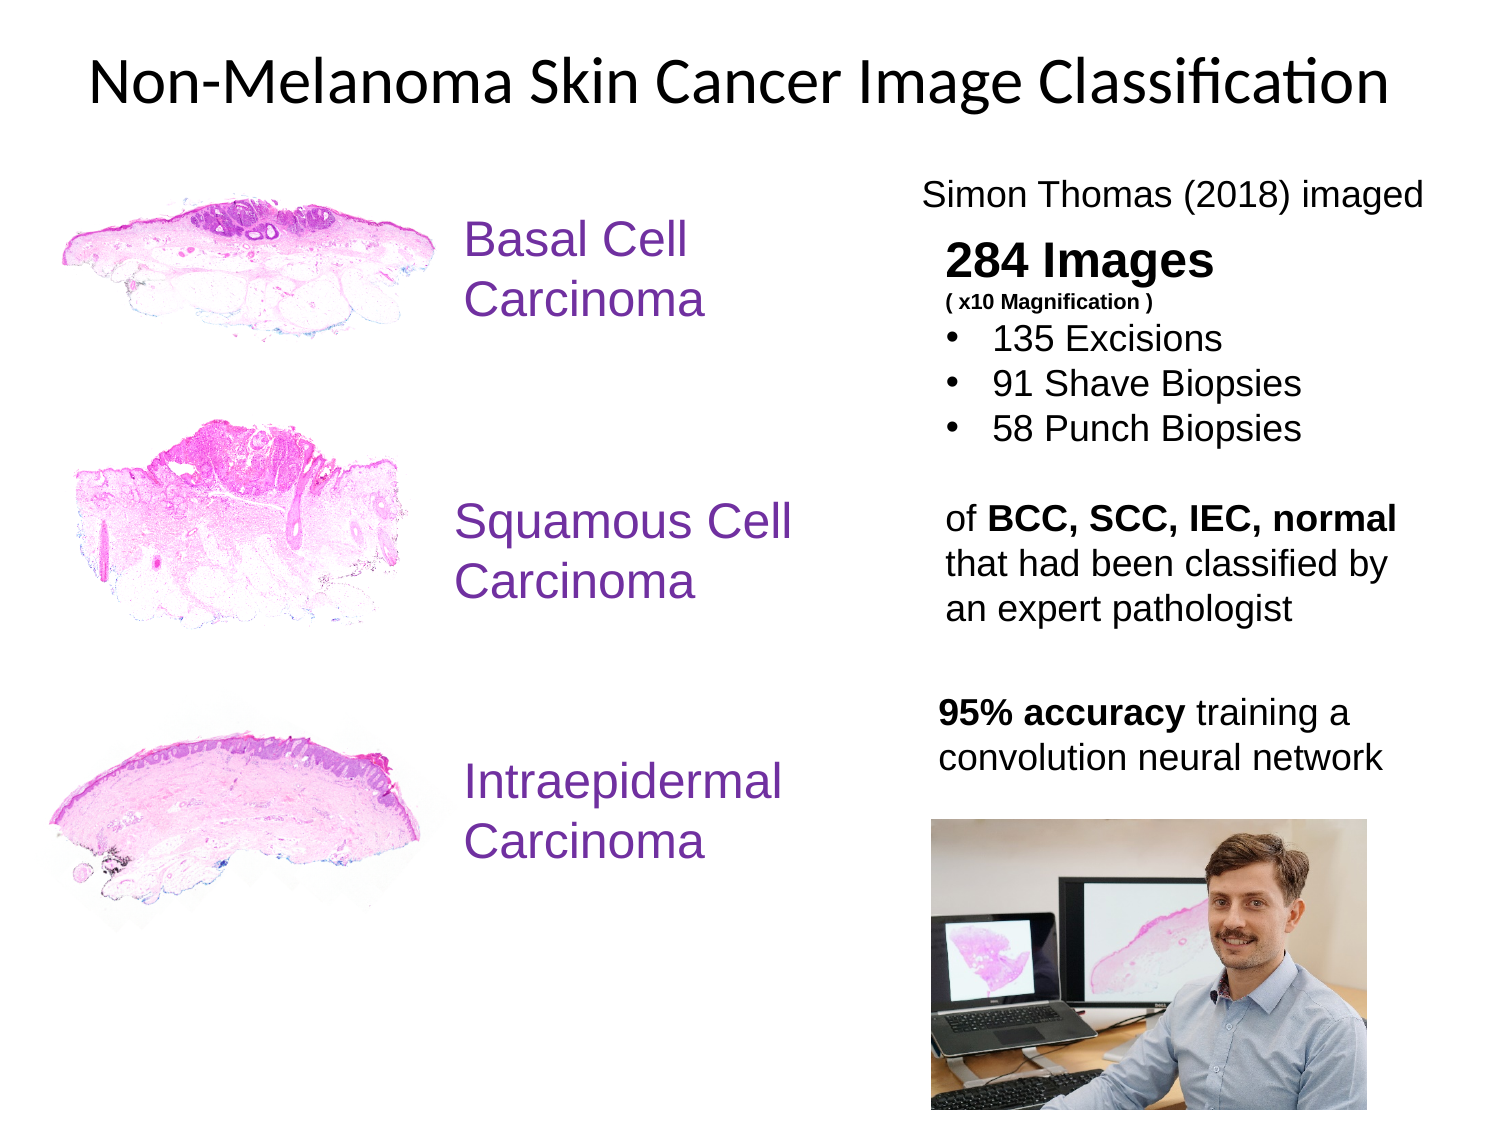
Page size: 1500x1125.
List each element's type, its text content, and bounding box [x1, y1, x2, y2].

text_box Squamous Cell Carcinoma [442, 482, 930, 614]
text_box Non-Melanoma Skin Cancer Image Classification [64, 13, 1415, 141]
text_box Simon Thomas (2018) imaged [906, 162, 1450, 222]
picture [2, 131, 452, 1054]
text_box 284 Images ( x10 Magnification ) 135 Excisions 91 Shave Biopsies 58 Punch Biopsies of BCC, SCC, IEC, normal that had been classified by an expert pathologist [930, 220, 1415, 637]
picture [930, 818, 1367, 1110]
text_box Basal Cell Carcinoma [452, 200, 898, 332]
text_box Intraepidermal Carcinoma [452, 742, 1023, 875]
text_box 95% accuracy training a convolution neural network [923, 680, 1398, 786]
